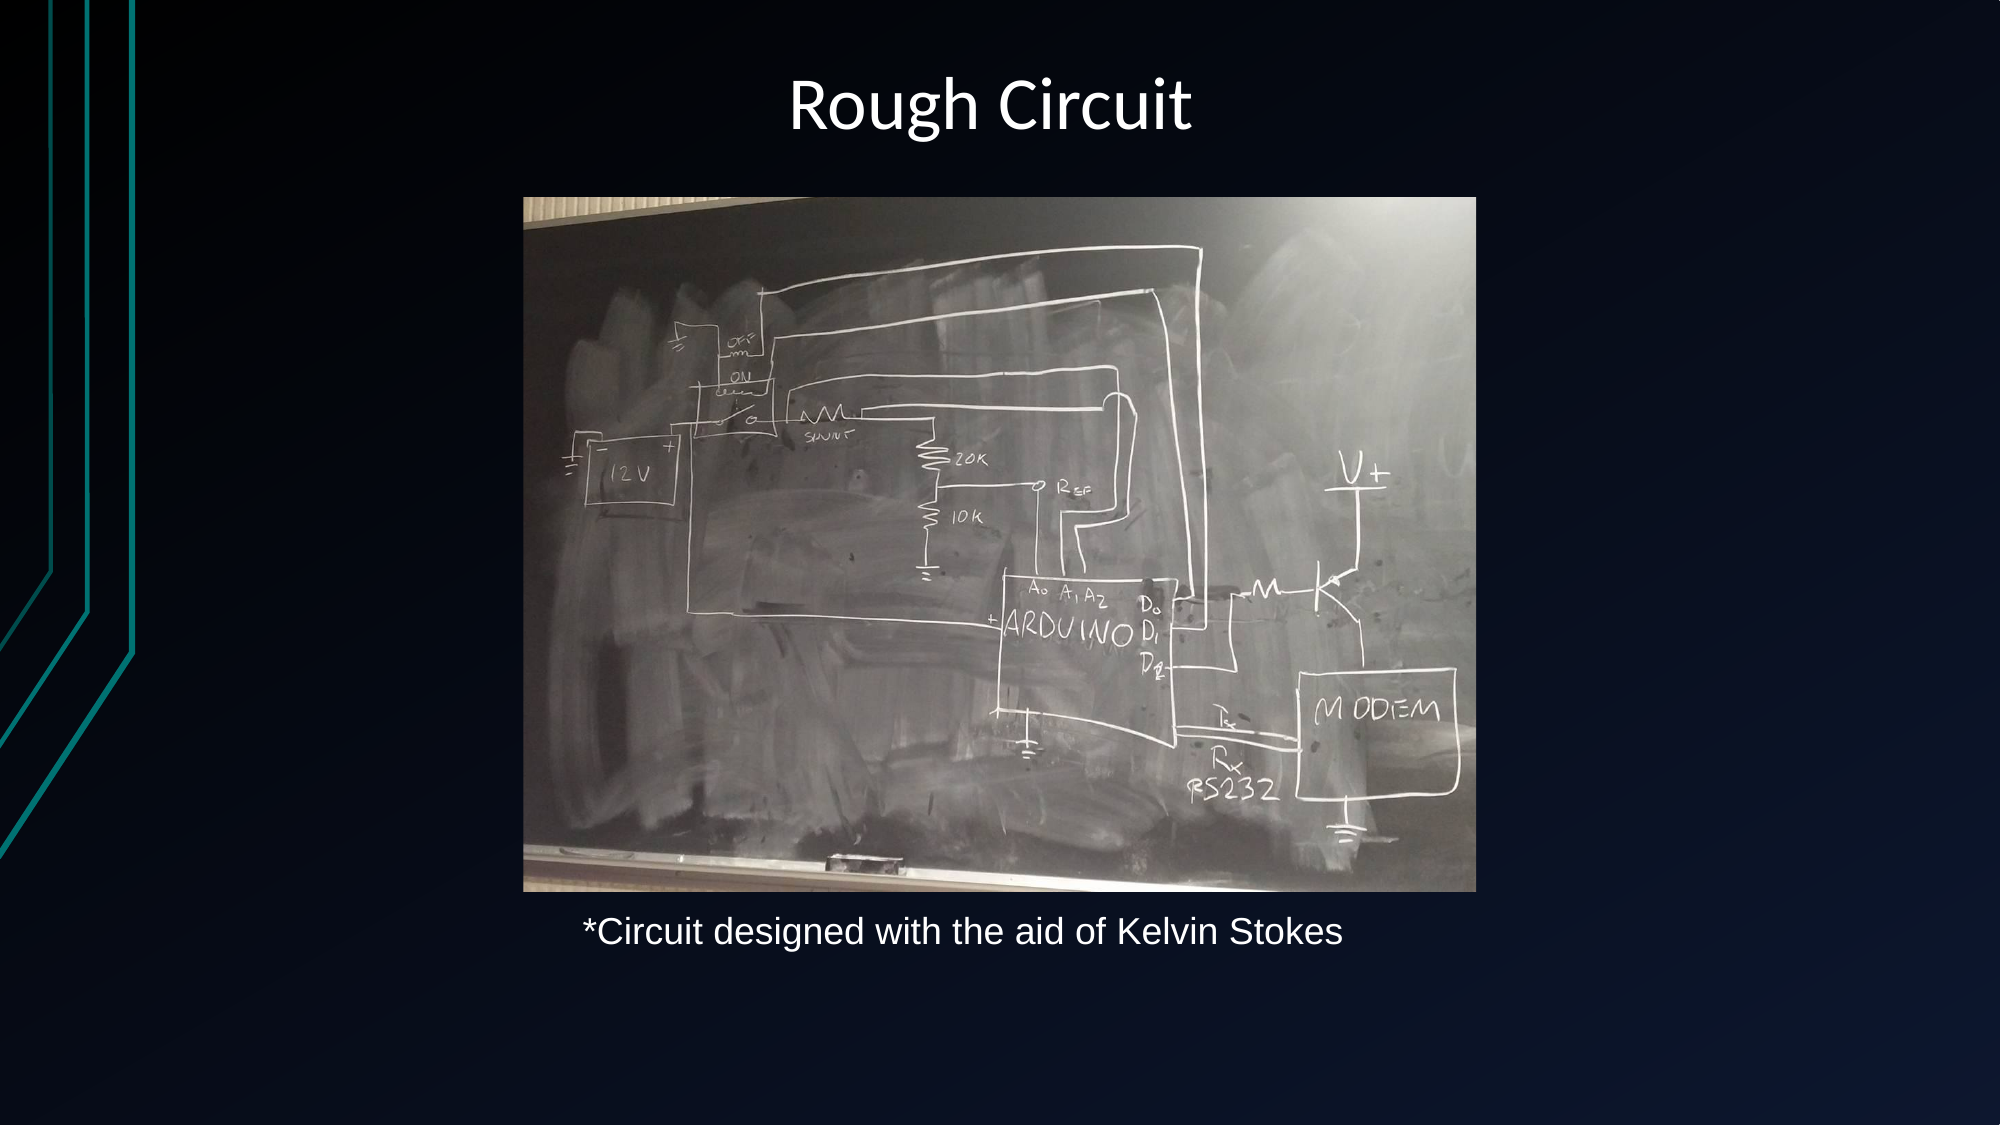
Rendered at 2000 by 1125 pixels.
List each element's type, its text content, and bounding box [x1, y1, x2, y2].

title Rough Circuit [650, 32, 1349, 162]
text_box *Circuit designed with the aid of Kelvin Stokes [567, 900, 1432, 963]
picture [523, 197, 1477, 892]
